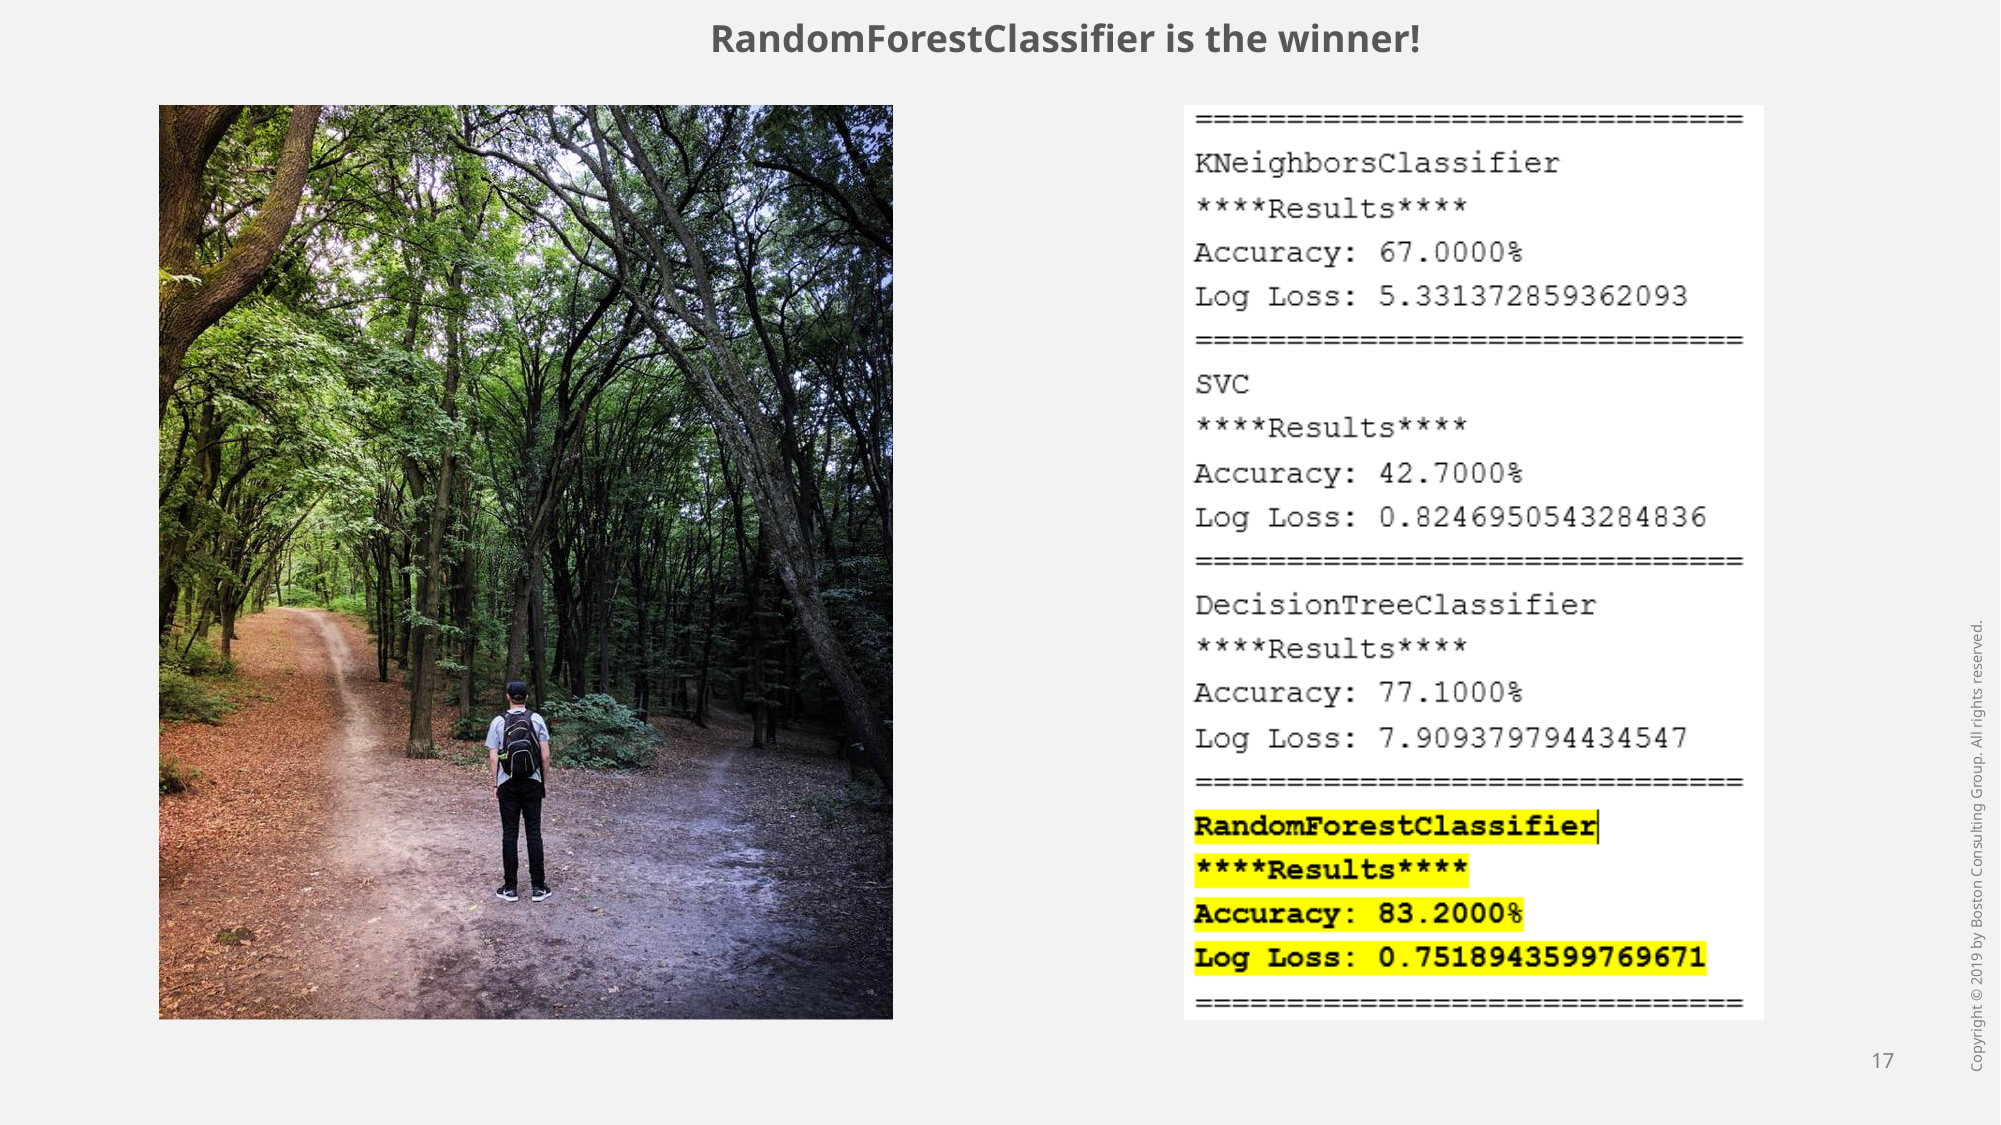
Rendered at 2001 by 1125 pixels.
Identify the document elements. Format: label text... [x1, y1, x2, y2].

text_box RandomForestClassifier is the winner! [695, 7, 1437, 68]
picture [1184, 105, 1764, 1020]
picture [158, 105, 893, 1020]
